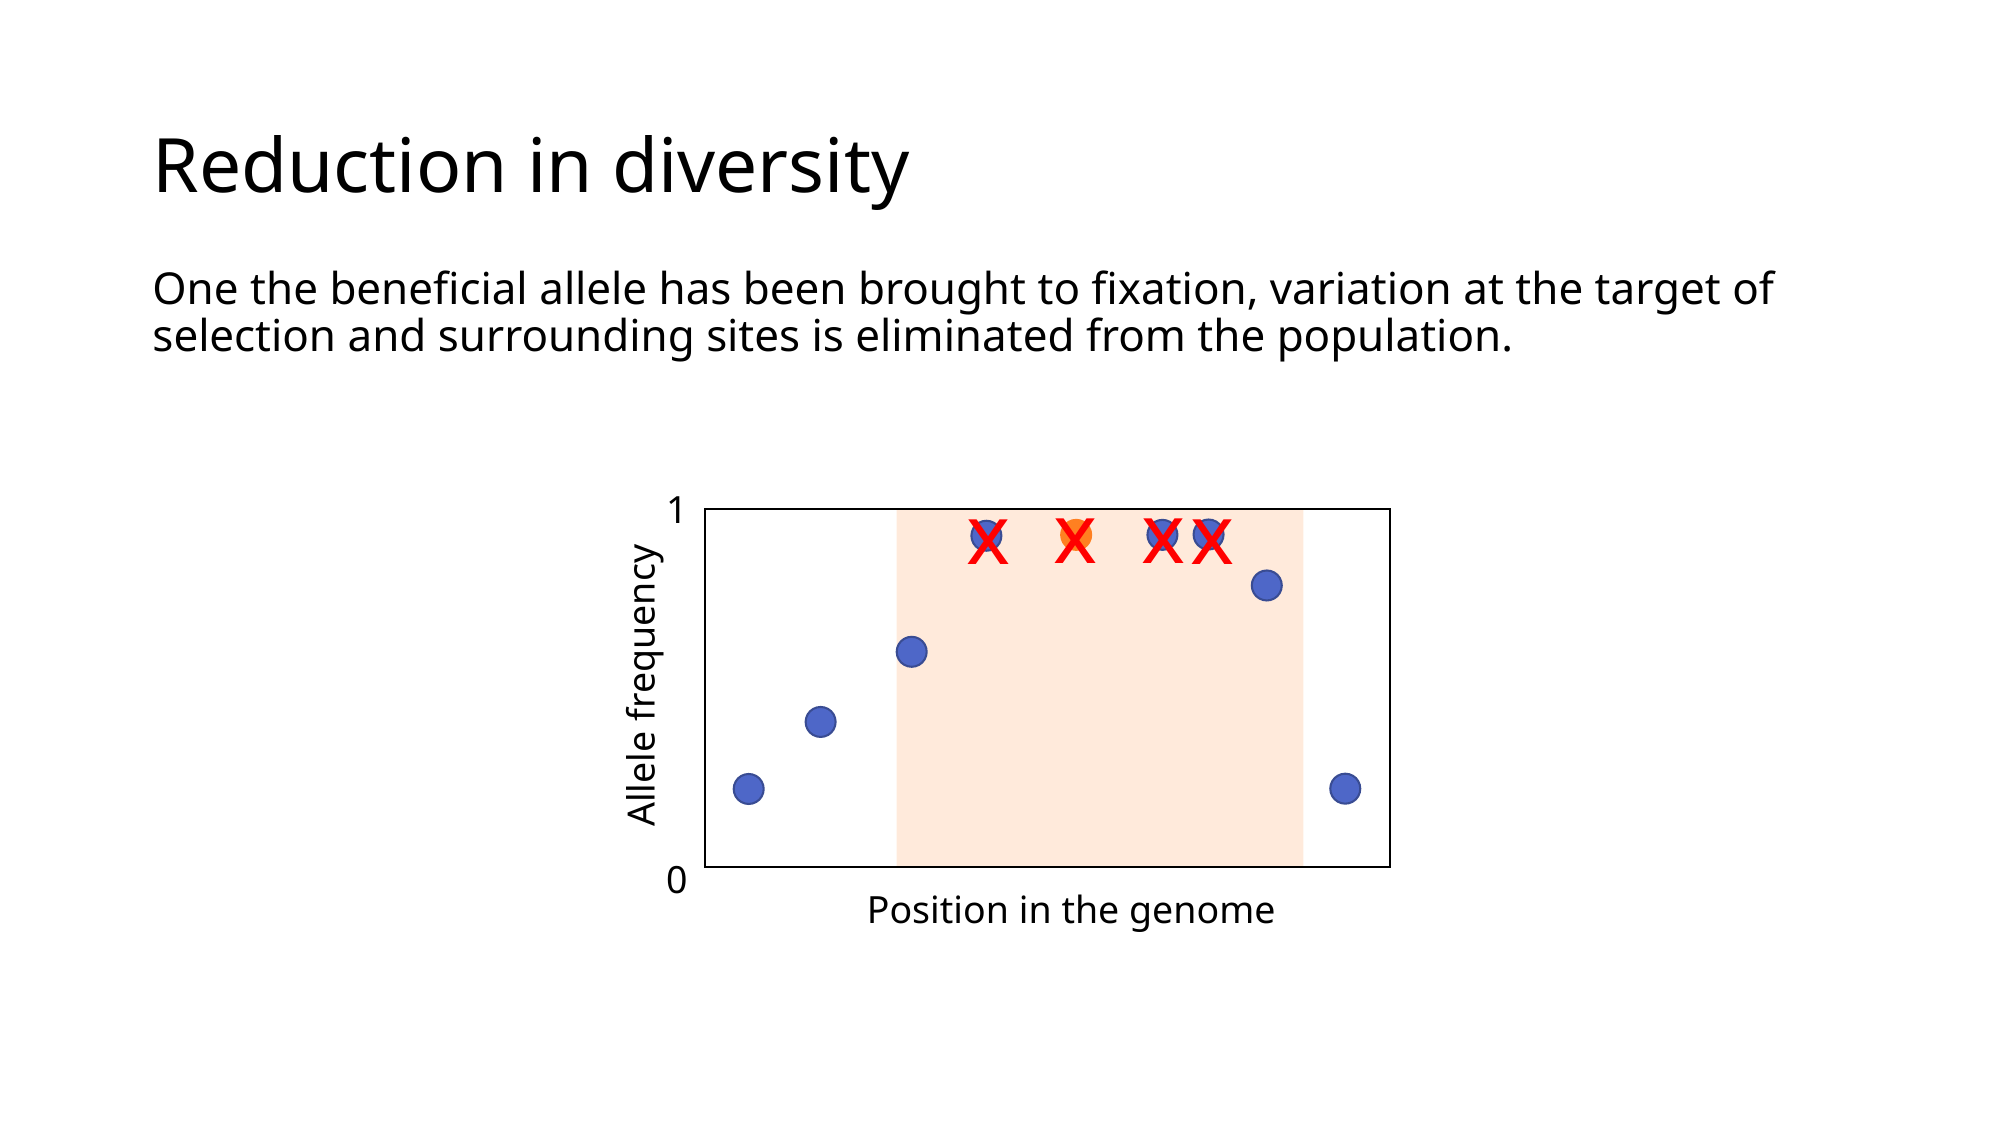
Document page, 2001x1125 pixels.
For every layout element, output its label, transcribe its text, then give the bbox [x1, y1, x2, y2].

title Reduction in diversity [137, 59, 1863, 259]
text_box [609, 472, 1391, 940]
text_box One the beneficial allele has been brought to fixation, variation at the target of selection and surrounding sites is eliminated from the population. [137, 259, 1863, 400]
